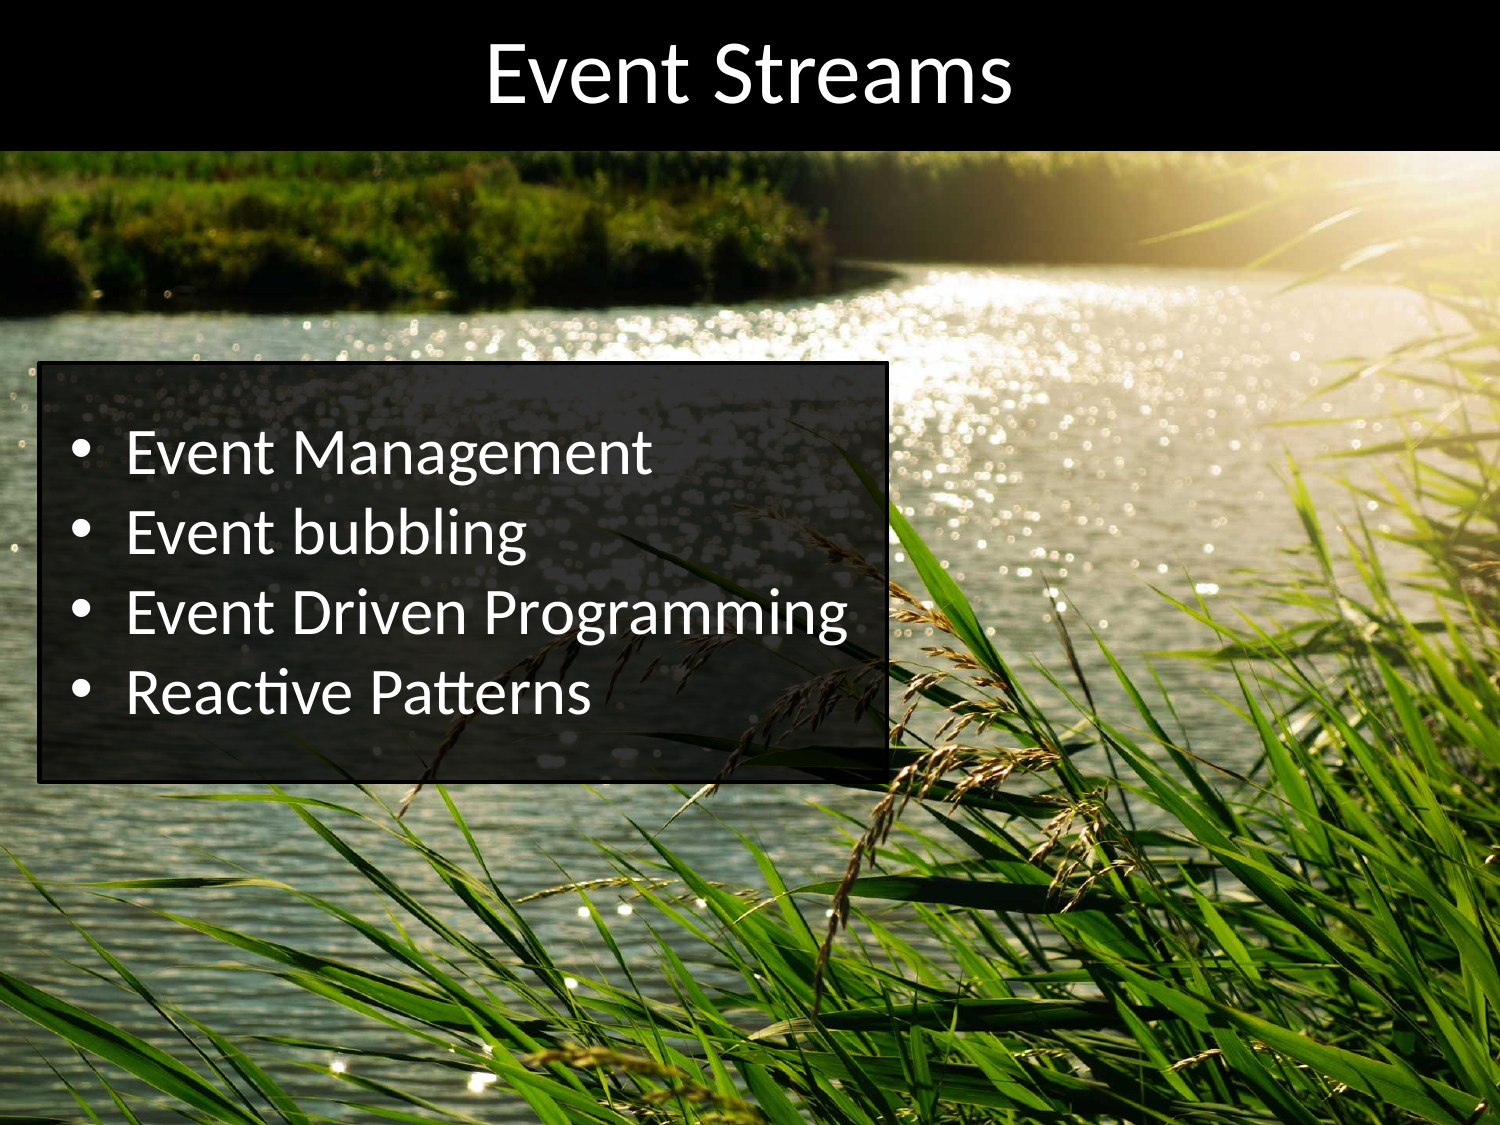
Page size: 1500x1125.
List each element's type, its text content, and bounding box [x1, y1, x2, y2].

picture [0, 124, 1500, 1125]
text_box Event Streams [0, 0, 1500, 124]
